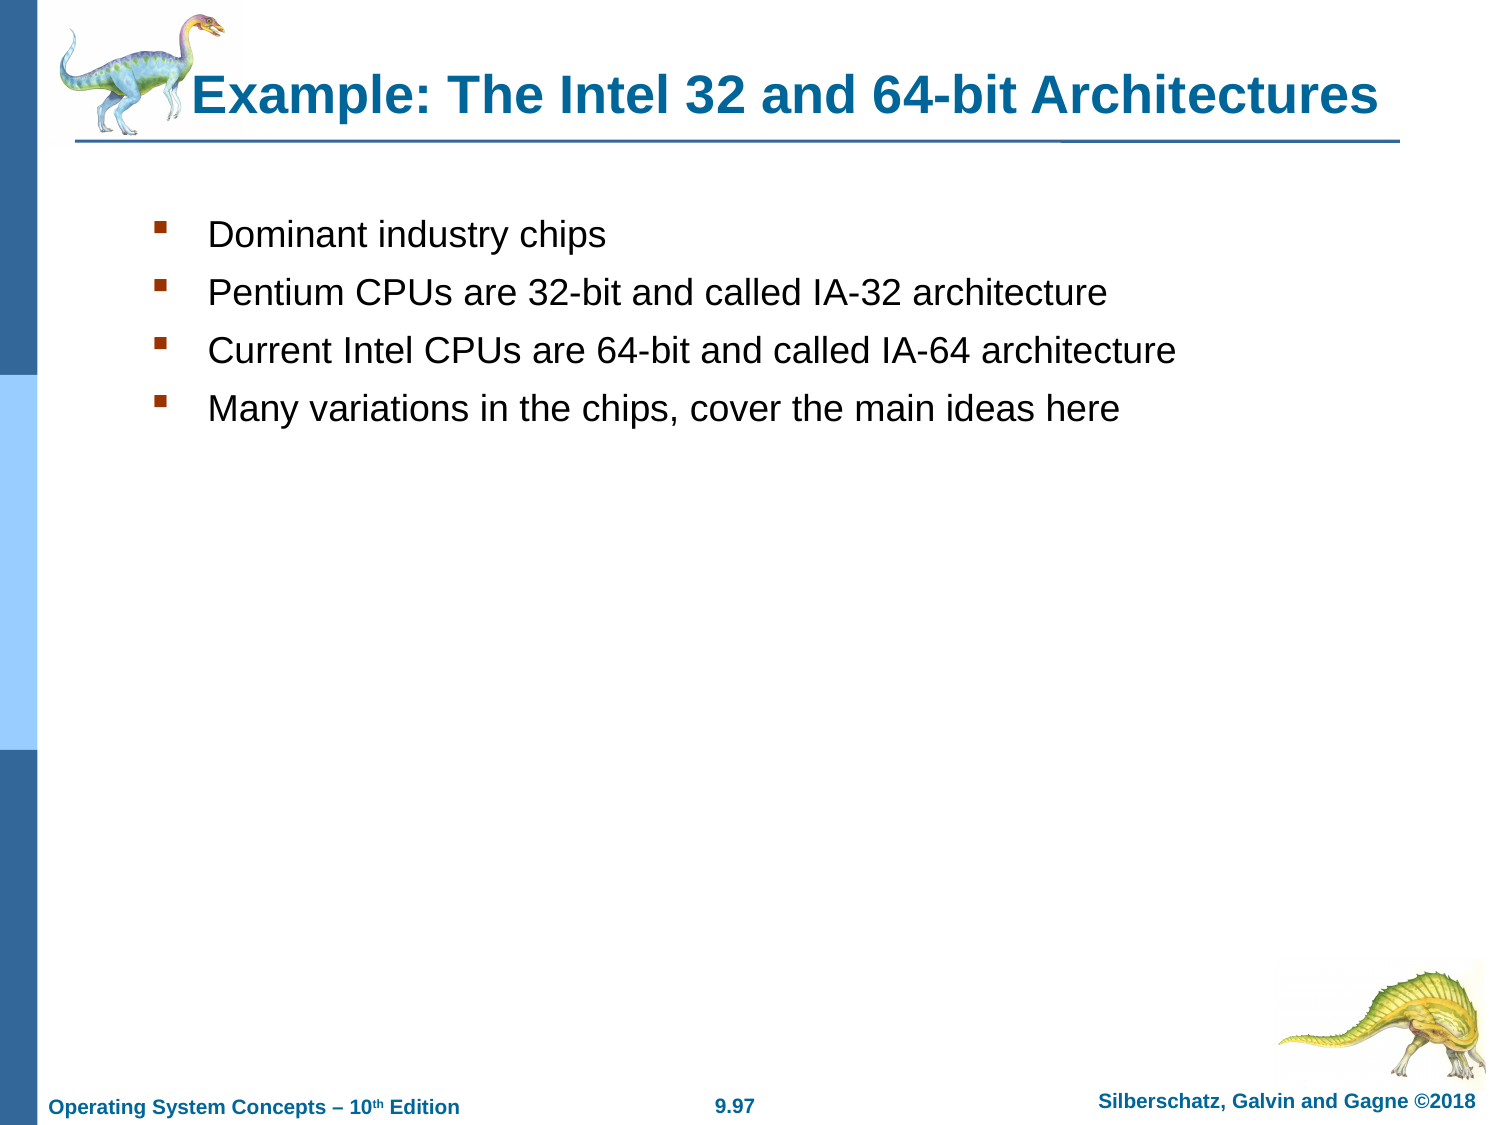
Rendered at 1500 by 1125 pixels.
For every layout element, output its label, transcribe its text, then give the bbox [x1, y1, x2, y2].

picture [1275, 959, 1486, 1090]
picture [46, 0, 243, 149]
list Dominant industry chips Pentium CPUs are 32-bit and called IA-32 architecture Current Intel CPUs are 64-bit and called IA-64 architecture Many variations in the chips, cover the main ideas here [136, 202, 1395, 946]
title Example: The Intel 32 and 64-bit Architectures [140, 37, 1433, 132]
